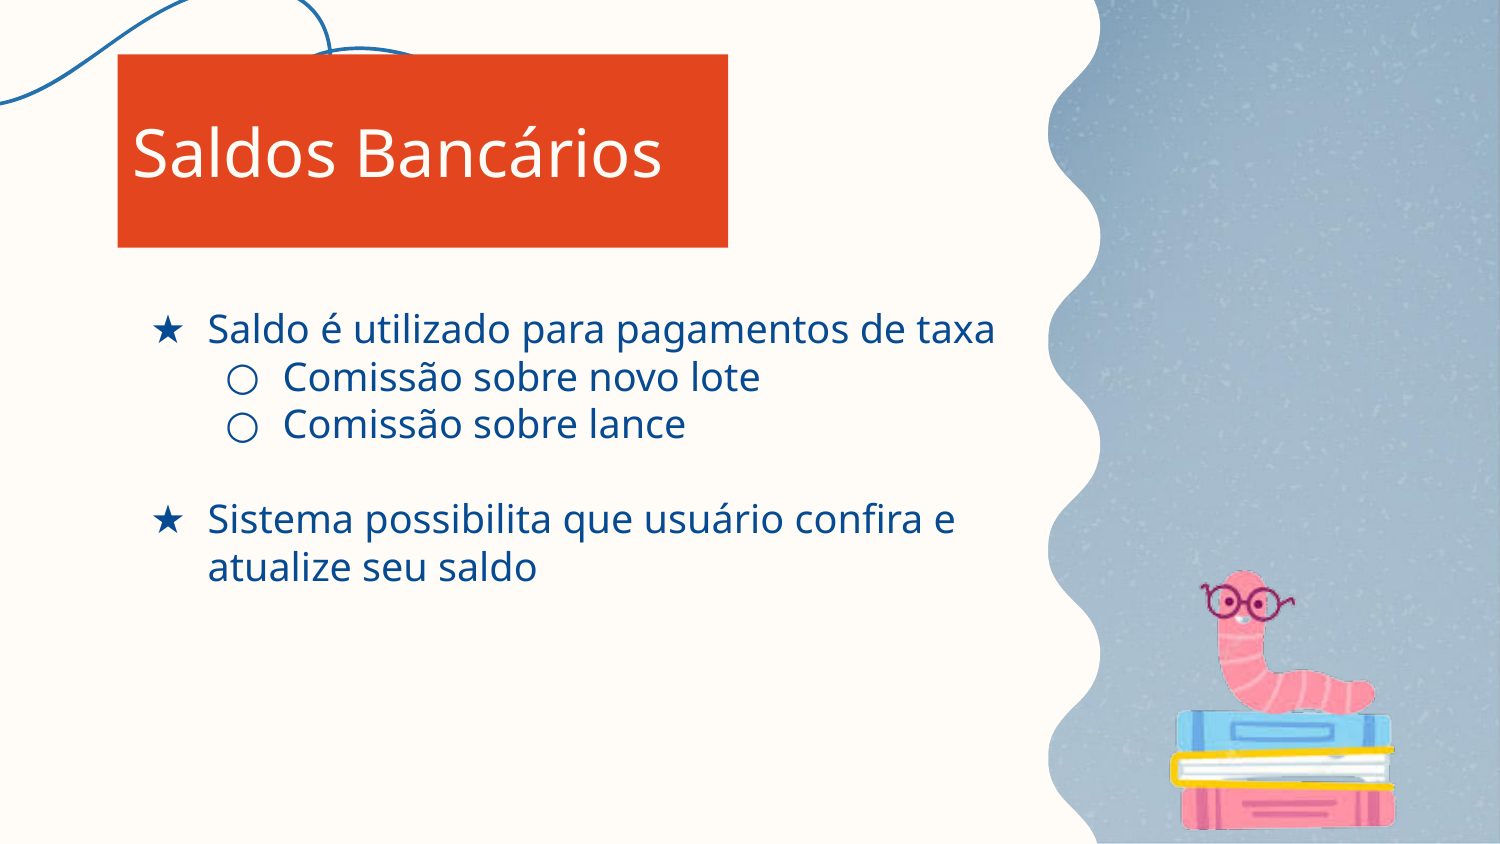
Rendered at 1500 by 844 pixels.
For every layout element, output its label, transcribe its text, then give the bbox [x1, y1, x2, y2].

subtitle Saldo é utilizado para pagamentos de taxa Comissão sobre novo lote Comissão sobre lance Sistema possibilita que usuário confira e atualize seu saldo [117, 289, 1048, 844]
text_box [0, 0, 189, 106]
text_box [297, 0, 411, 54]
title Saldos Bancários [117, 54, 729, 248]
picture [1048, 0, 1500, 844]
